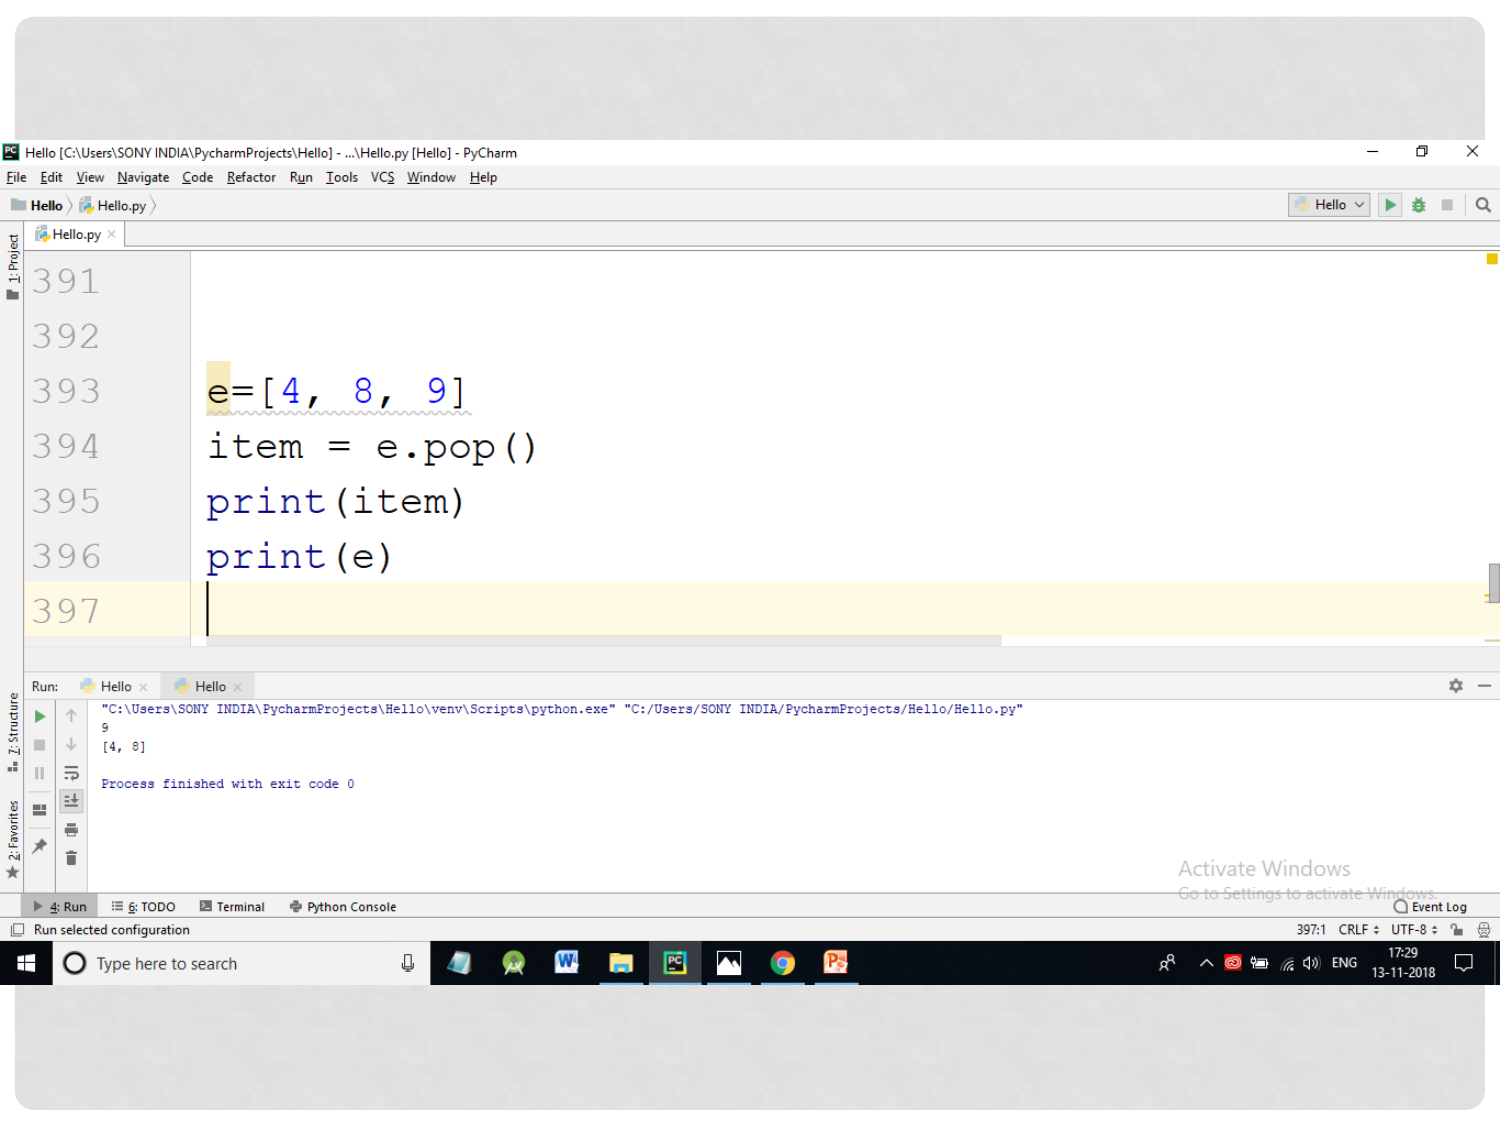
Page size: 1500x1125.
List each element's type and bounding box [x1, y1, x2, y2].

picture [0, 140, 1500, 985]
